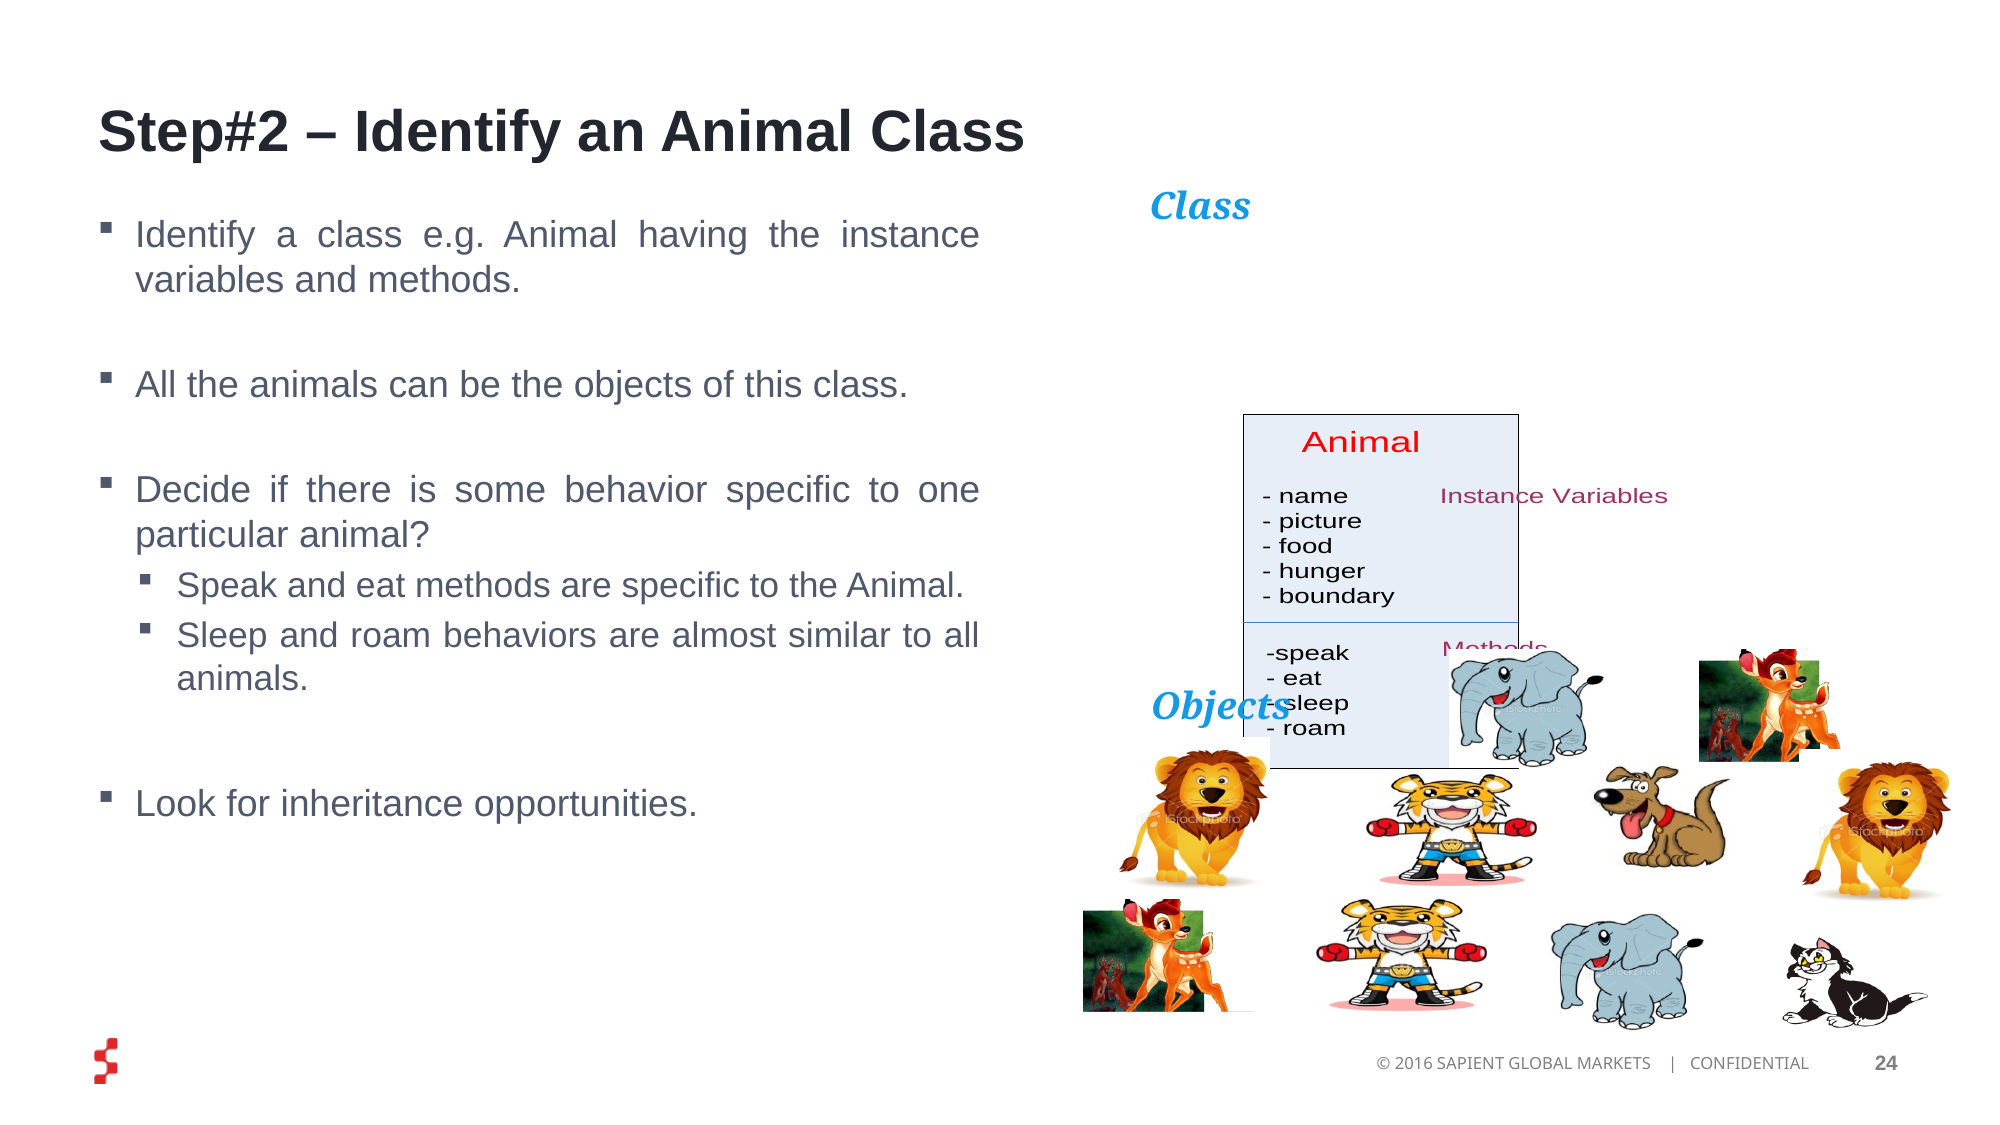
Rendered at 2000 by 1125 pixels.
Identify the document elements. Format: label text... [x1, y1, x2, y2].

title Step#2 – Identify an Animal Class [98, 85, 1900, 168]
picture [1449, 649, 1954, 913]
picture [1549, 912, 1705, 1031]
picture [1365, 774, 1537, 886]
text_box Class [1134, 174, 1267, 235]
picture [1782, 937, 1928, 1028]
text_box Objects [1135, 674, 1234, 735]
list Identify a class e.g. Animal having the instance variables and methods. All the animals can be the objects of this class. Decide if there is some behavior specific to one particular animal? Speak and eat methods are specific to the Animal. Sleep and roam behaviors are almost similar to all animals. Look for inheritance opportunities. [97, 210, 981, 973]
picture [1316, 899, 1487, 1011]
picture [1082, 737, 1270, 1012]
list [1239, 411, 1672, 772]
